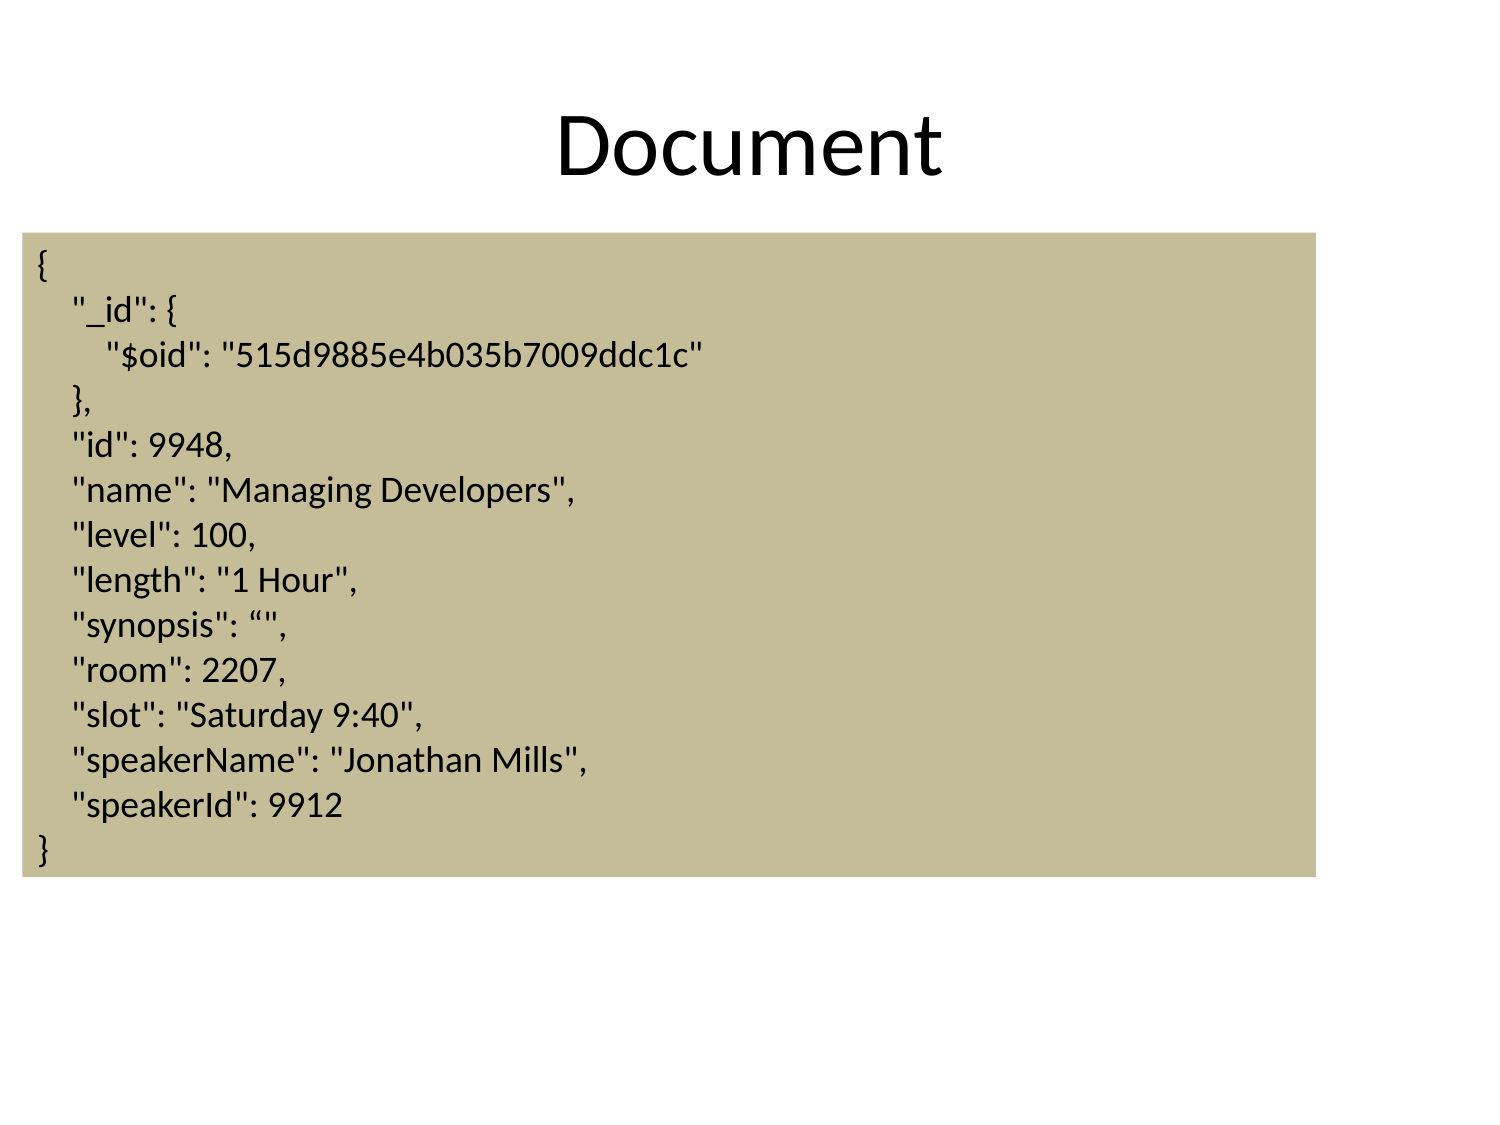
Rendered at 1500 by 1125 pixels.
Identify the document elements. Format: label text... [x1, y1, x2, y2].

title Document [75, 45, 1425, 233]
text_box { "_id": { "$oid": "515d9885e4b035b7009ddc1c" }, "id": 9948, "name": "Managing Developers", "level": 100, "length": "1 Hour", "synopsis": “", "room": 2207, "slot": "Saturday 9:40", "speakerName": "Jonathan Mills", "speakerId": 9912 } [22, 232, 1316, 878]
